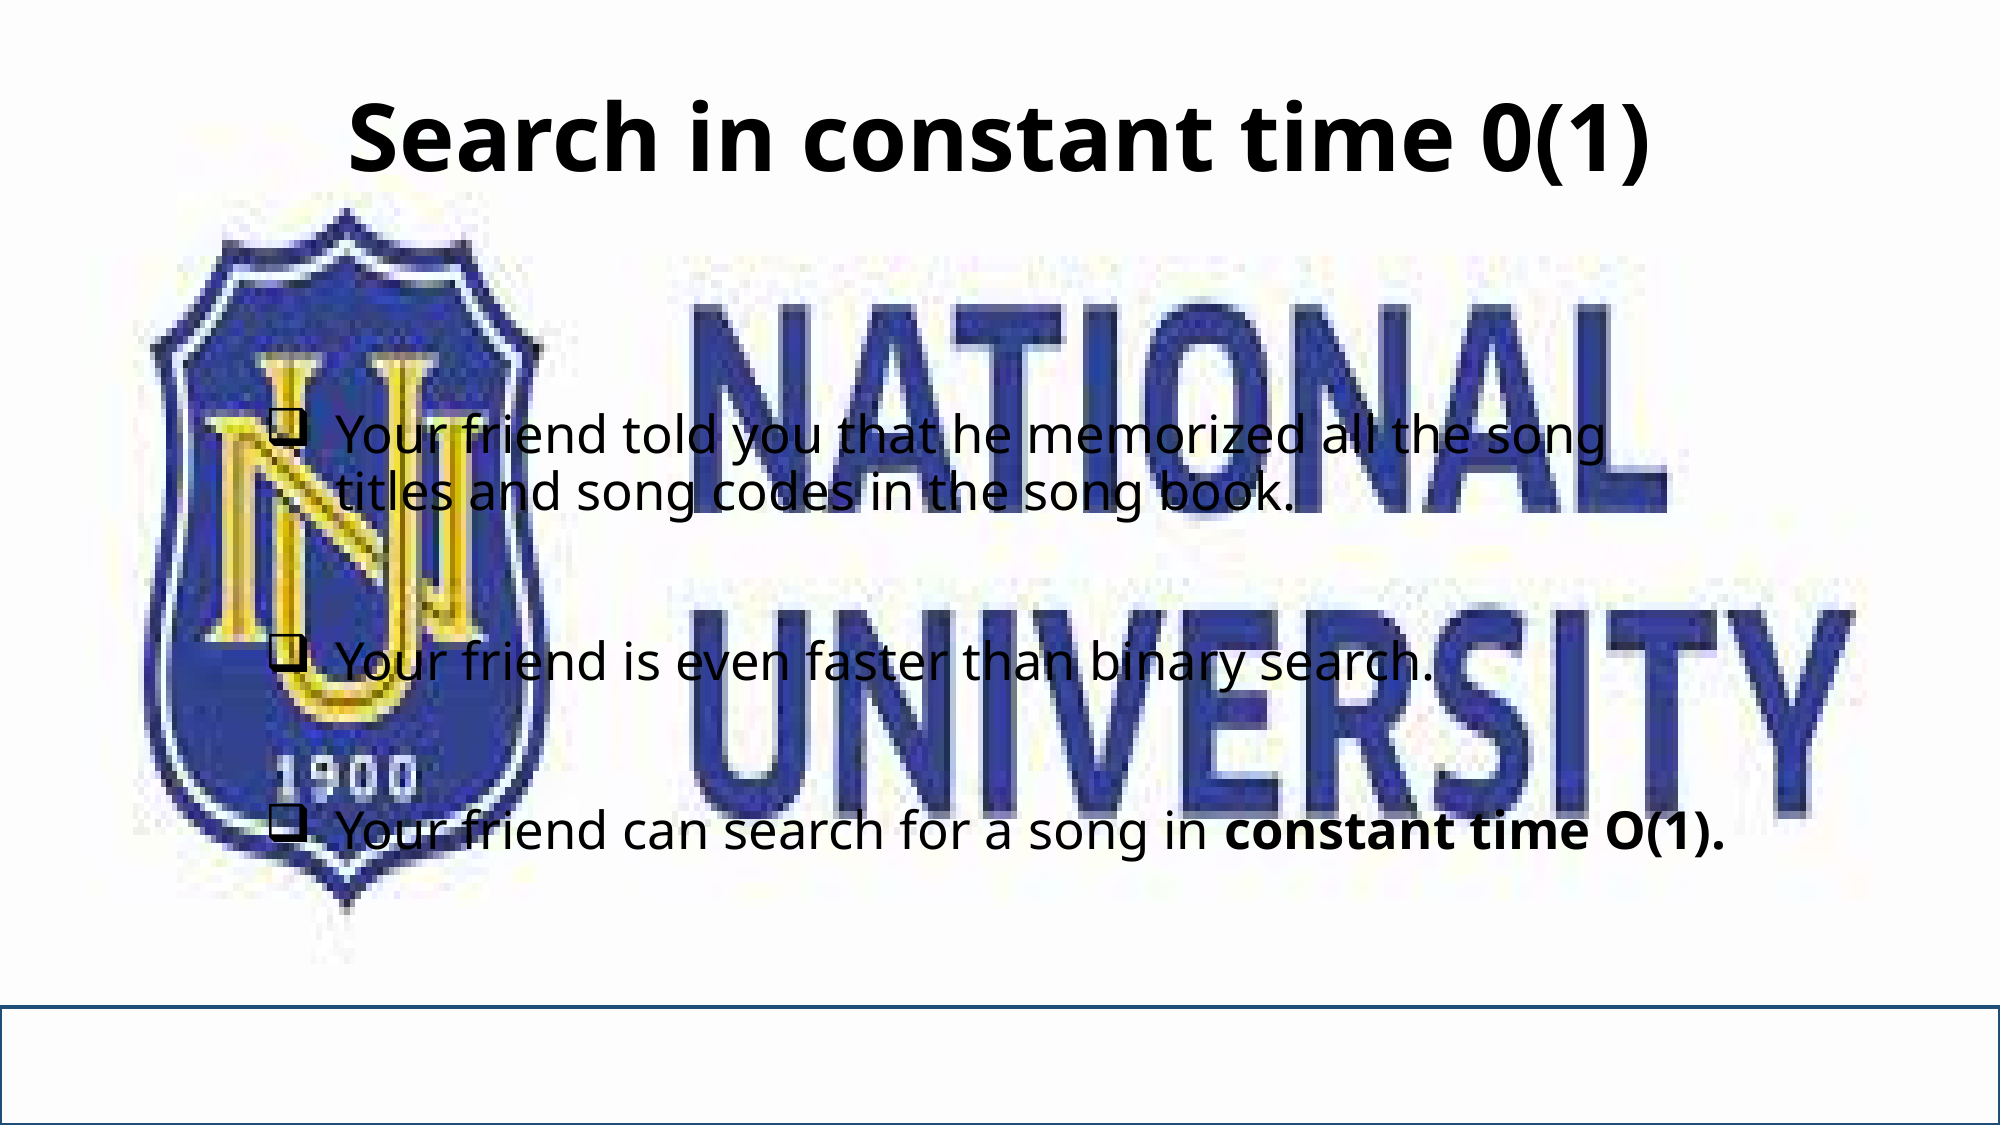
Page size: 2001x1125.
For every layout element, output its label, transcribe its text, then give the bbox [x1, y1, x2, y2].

text_box Your friend told you that he memorized all the song titles and song codes in the song book. Your friend is even faster than binary search. Your friend can search for a song in constant time O(1). [249, 281, 1750, 888]
title Search in constant time 0(1) [249, 81, 1750, 200]
footer [0, 1007, 2000, 1125]
picture [0, 0, 2000, 1007]
